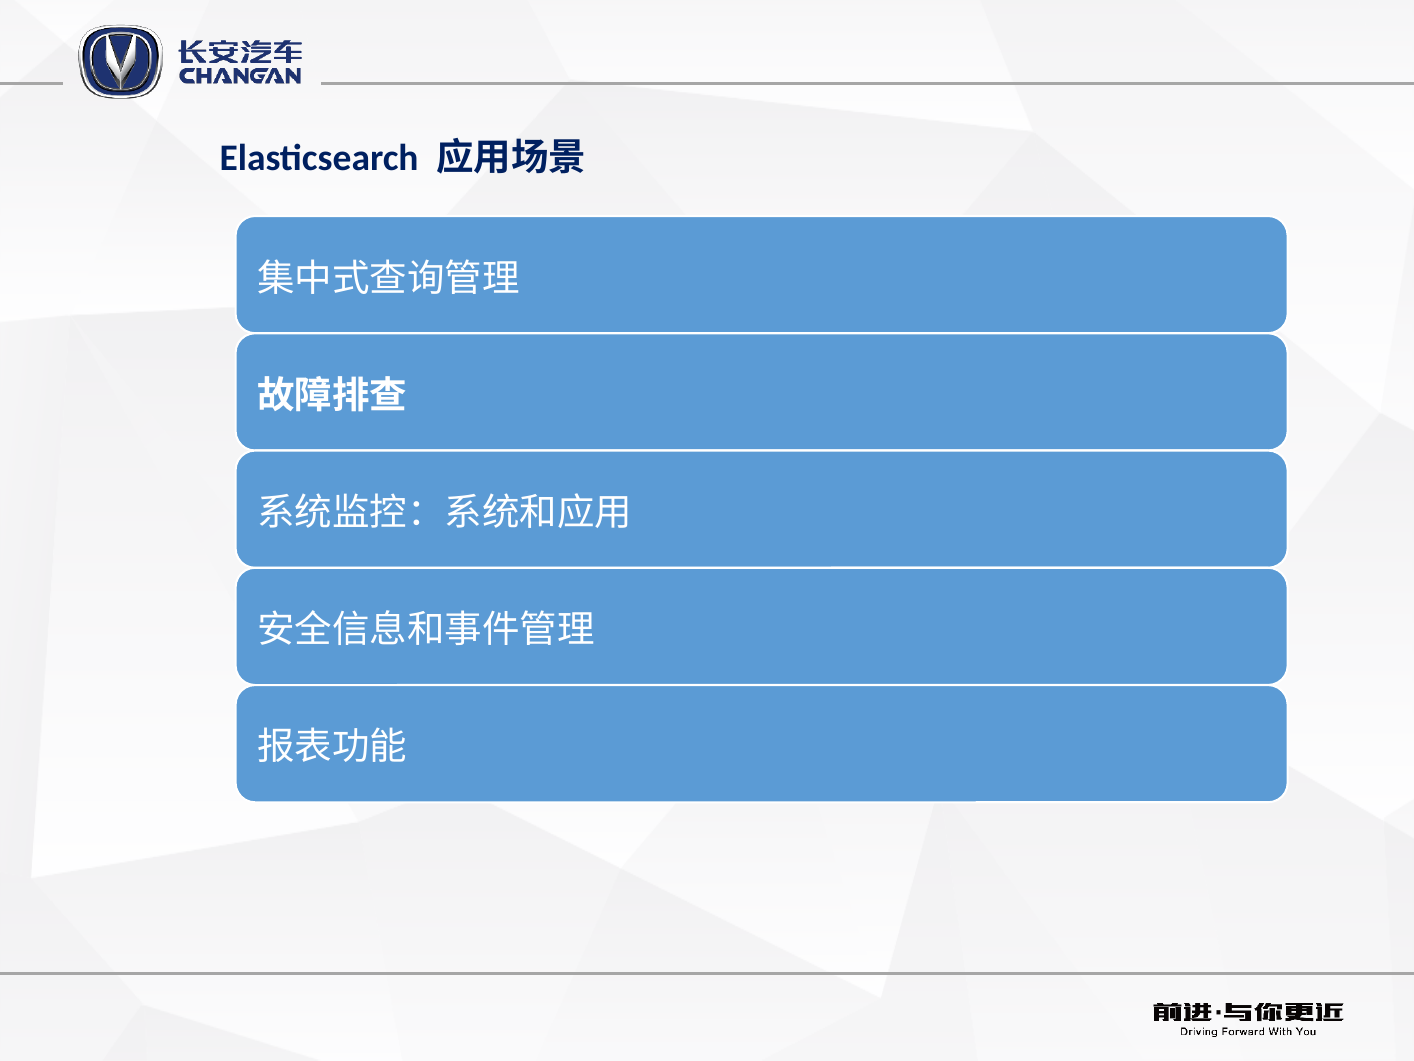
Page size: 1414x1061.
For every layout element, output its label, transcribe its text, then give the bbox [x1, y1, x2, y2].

picture [0, 975, 1414, 1061]
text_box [235, 215, 1288, 803]
text_box Elasticsearch 应用场景 [204, 125, 822, 186]
picture [0, 0, 1414, 972]
